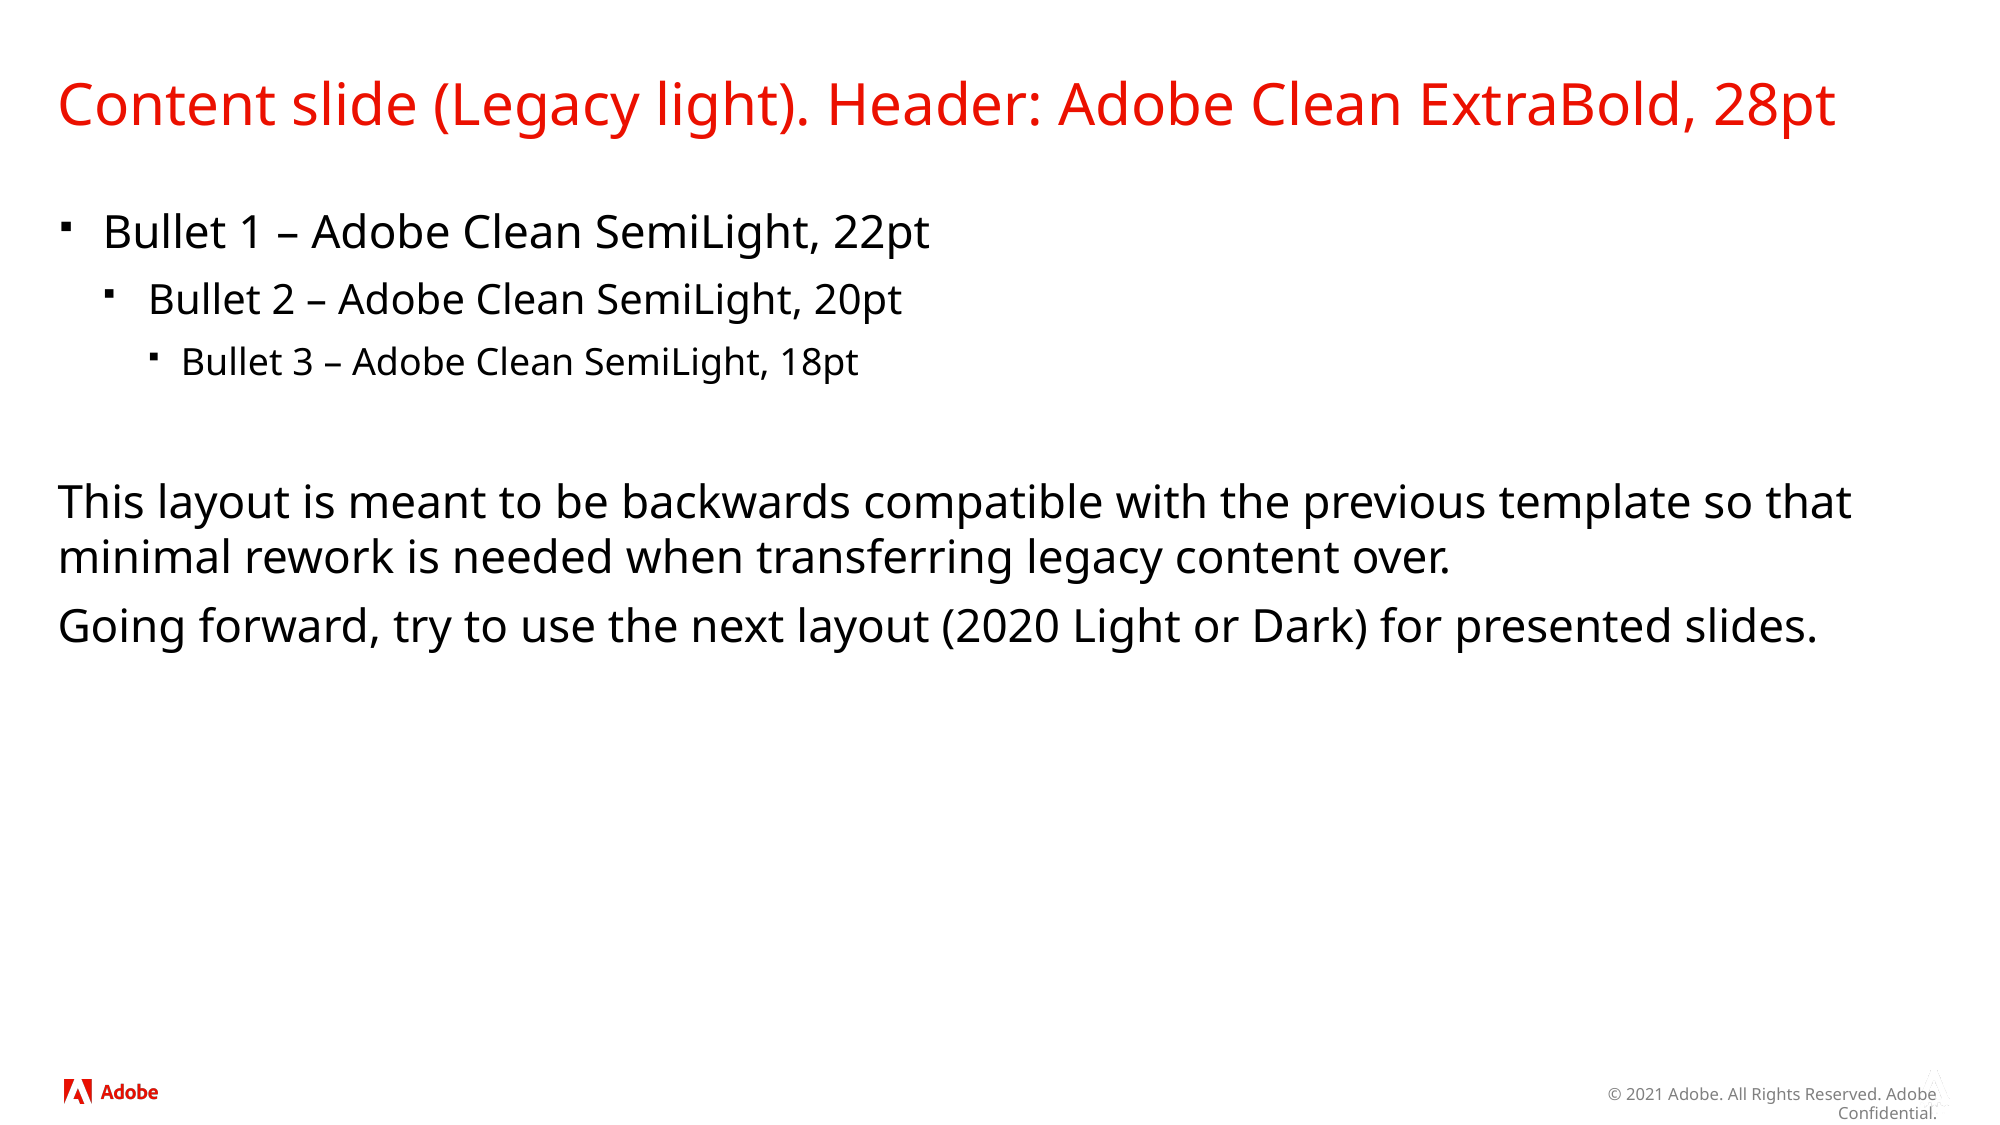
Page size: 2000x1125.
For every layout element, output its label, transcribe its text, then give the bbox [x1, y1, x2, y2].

list Bullet 1 – Adobe Clean SemiLight, 22pt Bullet 2 – Adobe Clean SemiLight, 20pt Bullet 3 – Adobe Clean SemiLight, 18pt This layout is meant to be backwards compatible with the previous template so that minimal rework is needed when transferring legacy content over. Going forward, try to use the next layout (2020 Light or Dark) for presented slides. [49, 195, 1950, 1021]
picture [64, 1079, 158, 1104]
picture [1918, 1070, 1950, 1114]
title Content slide (Legacy light). Header: Adobe Clean ExtraBold, 28pt [49, 47, 1950, 158]
